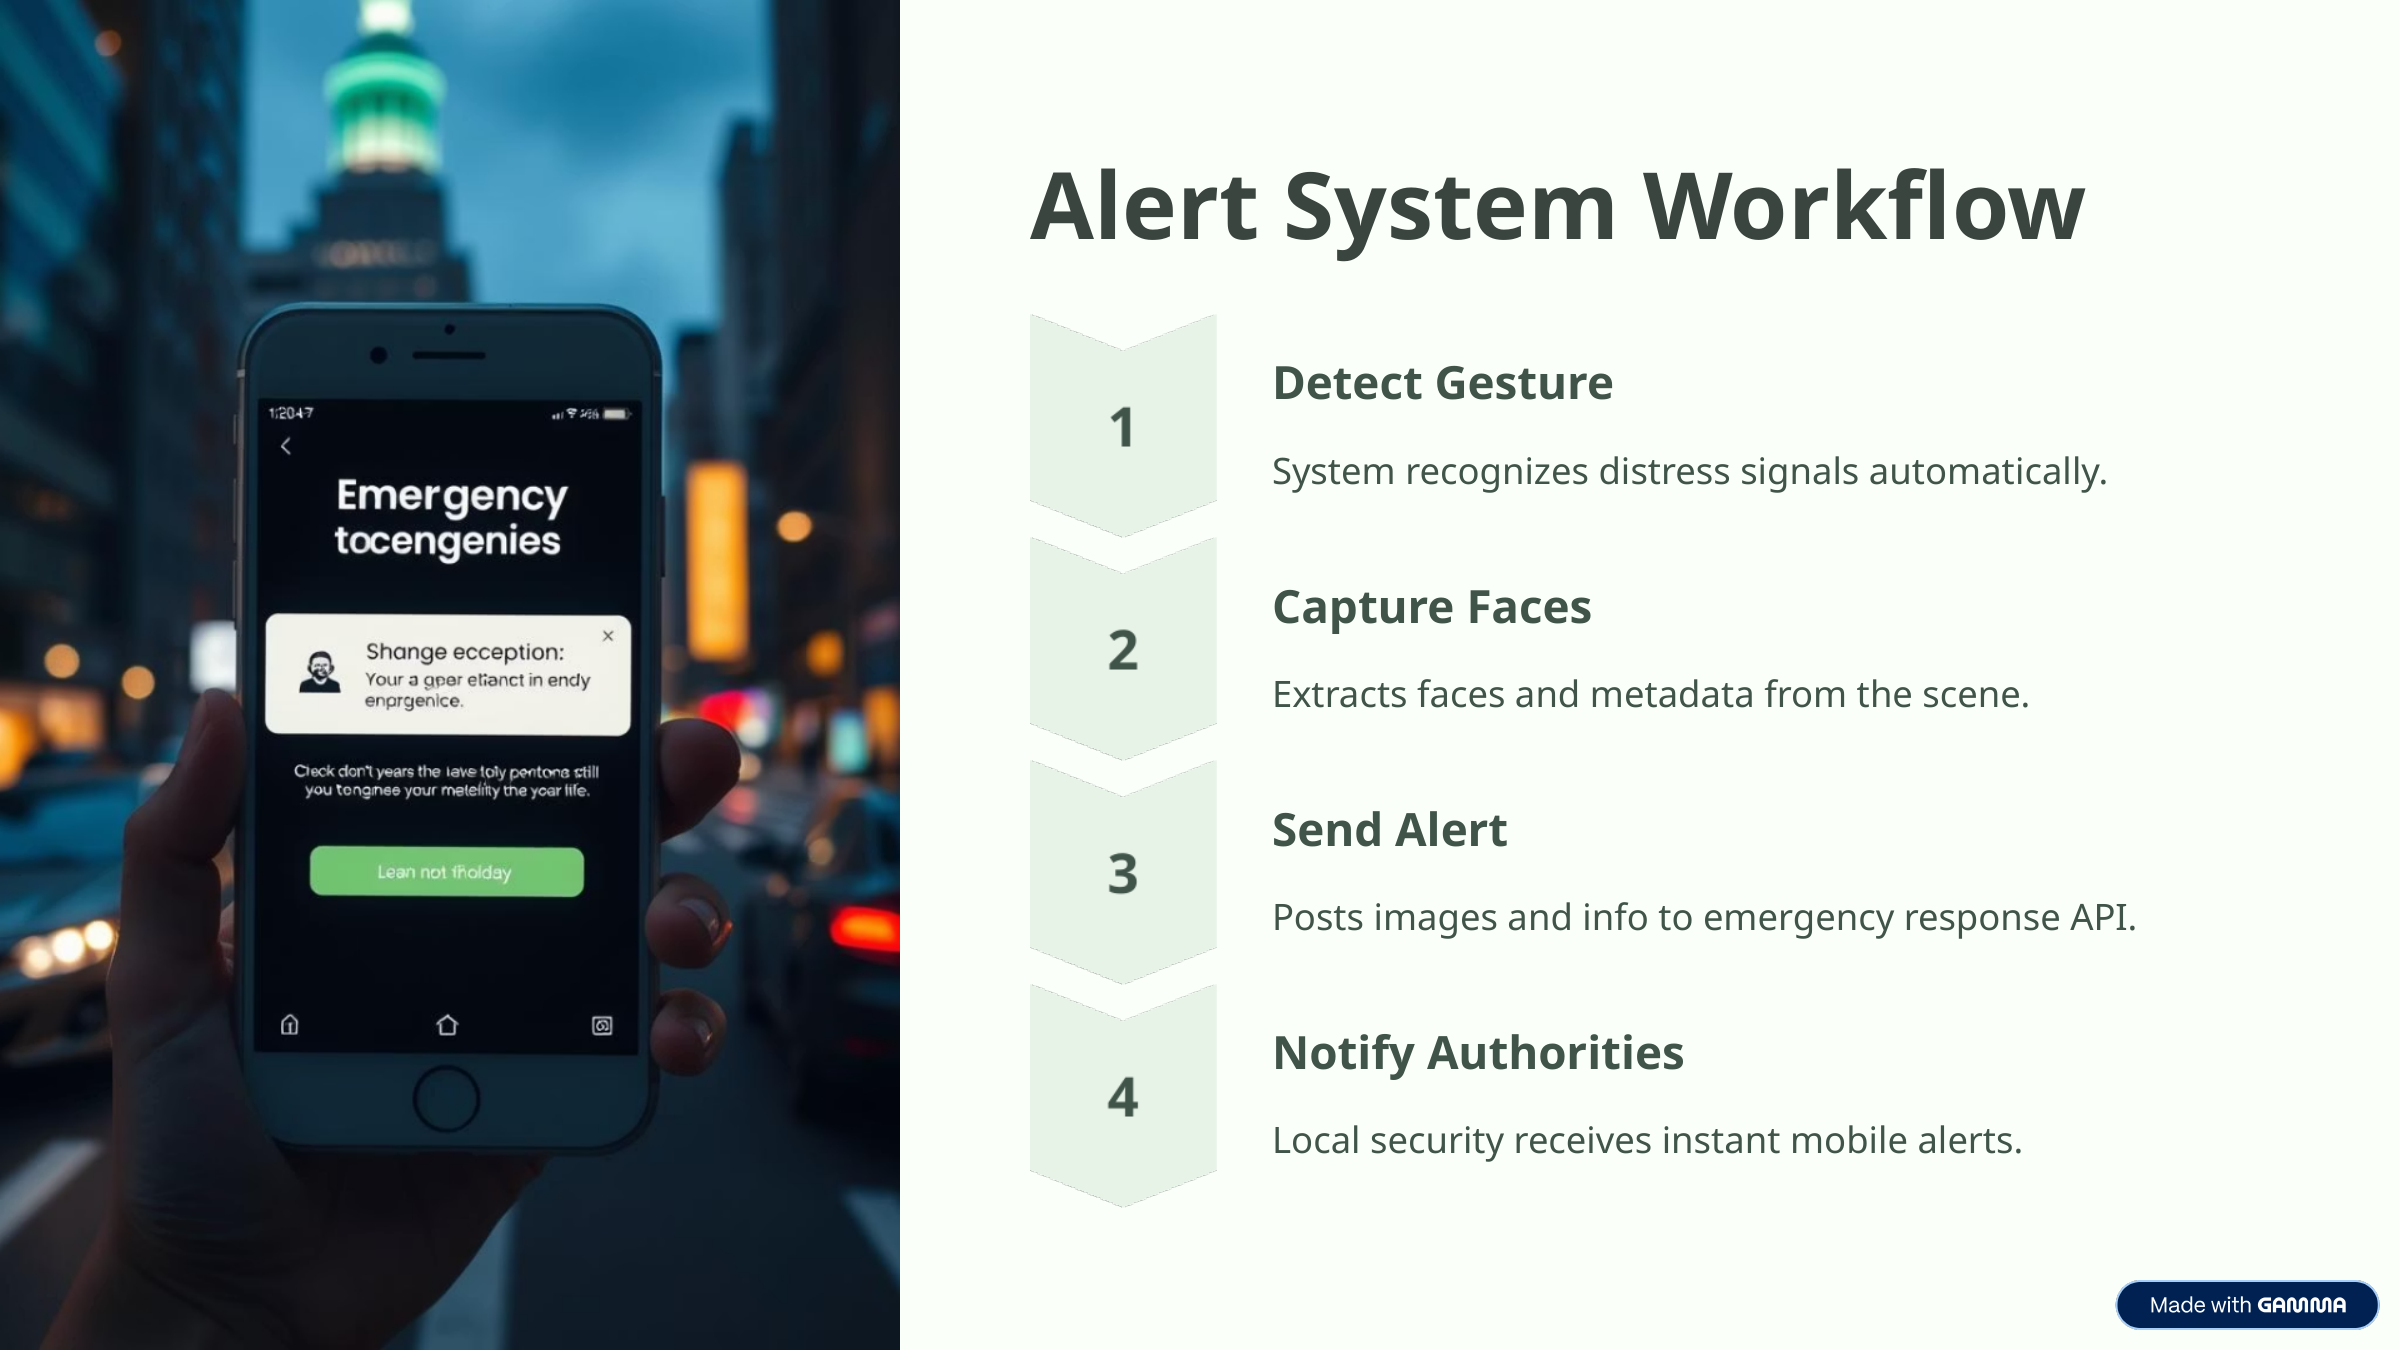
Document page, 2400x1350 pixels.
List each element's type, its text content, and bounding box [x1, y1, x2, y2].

text_box Detect Gesture [1271, 351, 1738, 410]
text_box Capture Faces [1271, 574, 1738, 634]
picture [2106, 1271, 2389, 1339]
text_box Alert System Workflow [1030, 142, 2132, 259]
text_box System recognizes distress signals automatically. [1272, 432, 2270, 492]
text_box Notify Authorities [1271, 1021, 1738, 1080]
text_box Posts images and info to emergency response API. [1272, 878, 2270, 939]
picture [1030, 314, 1217, 1208]
text_box Send Alert [1271, 798, 1738, 857]
picture [64, 233, 73, 245]
text_box Extracts faces and metadata from the scene. [1272, 655, 2270, 715]
picture [0, 0, 900, 1350]
text_box Local security receives instant mobile alerts. [1272, 1101, 2270, 1162]
